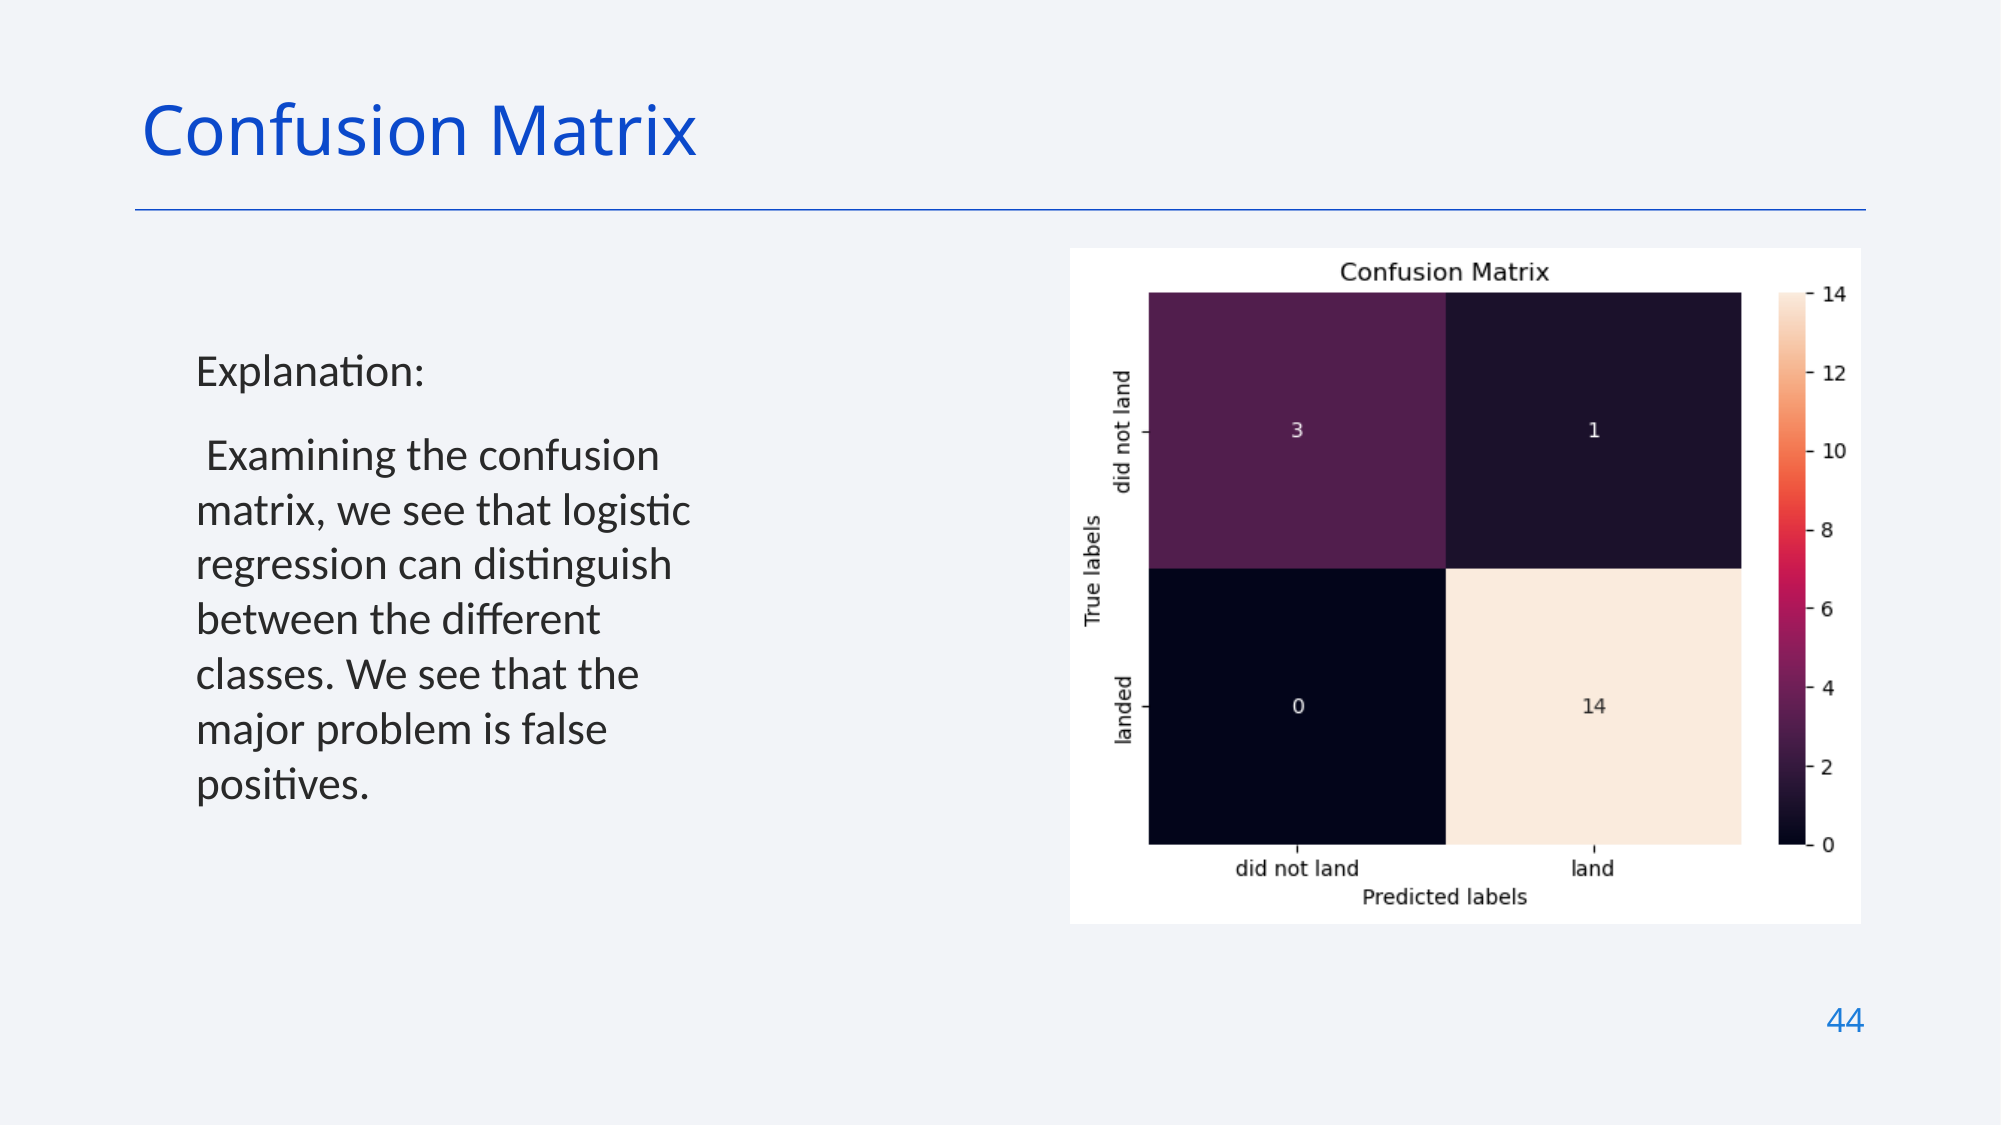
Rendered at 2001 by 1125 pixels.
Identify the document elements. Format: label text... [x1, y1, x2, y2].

picture [0, 0, 2001, 1125]
list Explanation: Examining the confusion matrix, we see that logistic regression can distinguish between the different classes. We see that the major problem is false positives. [180, 332, 758, 840]
text_box Confusion Matrix [126, 88, 1852, 179]
slide_number 44 [1429, 988, 1880, 1055]
